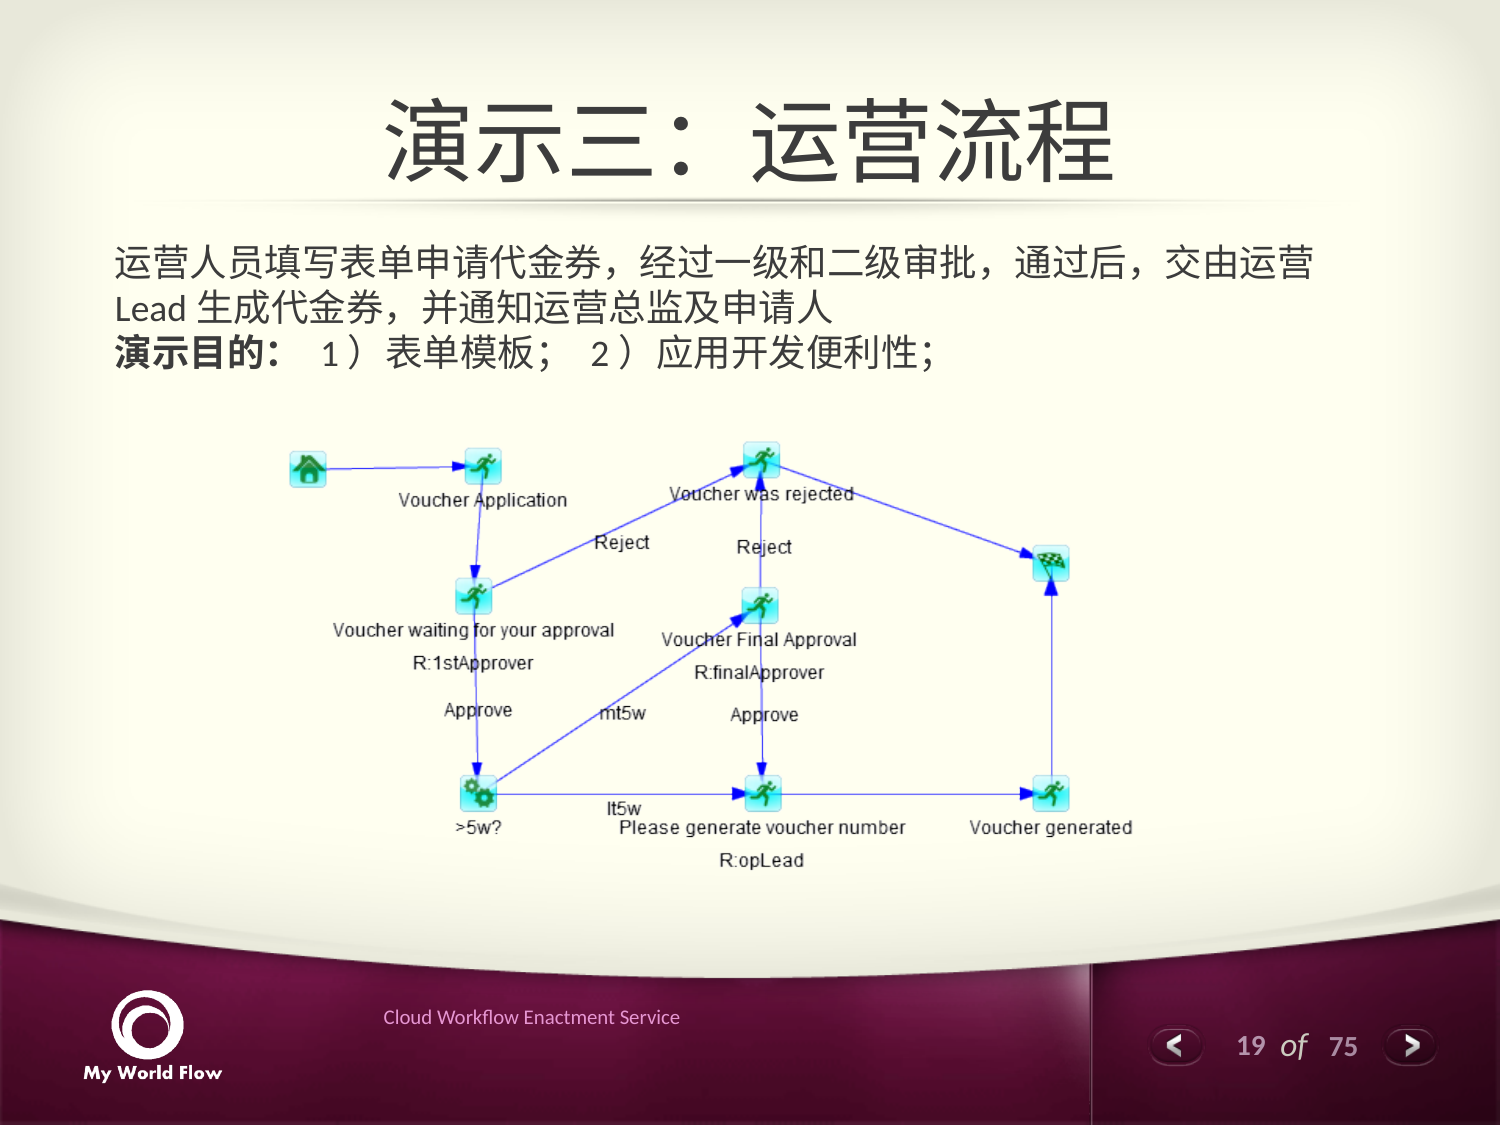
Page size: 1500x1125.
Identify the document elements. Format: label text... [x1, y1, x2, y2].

title 演示三：运营流程 [75, 45, 1425, 233]
picture [0, 0, 1500, 1125]
text_box 运营人员填写表单申请代金券，经过一级和二级审批，通过后，交由运营Lead生成代金券，并通知运营总监及申请人 演示目的： 1）表单模板； 2）应用开发便利性； [100, 231, 1376, 382]
